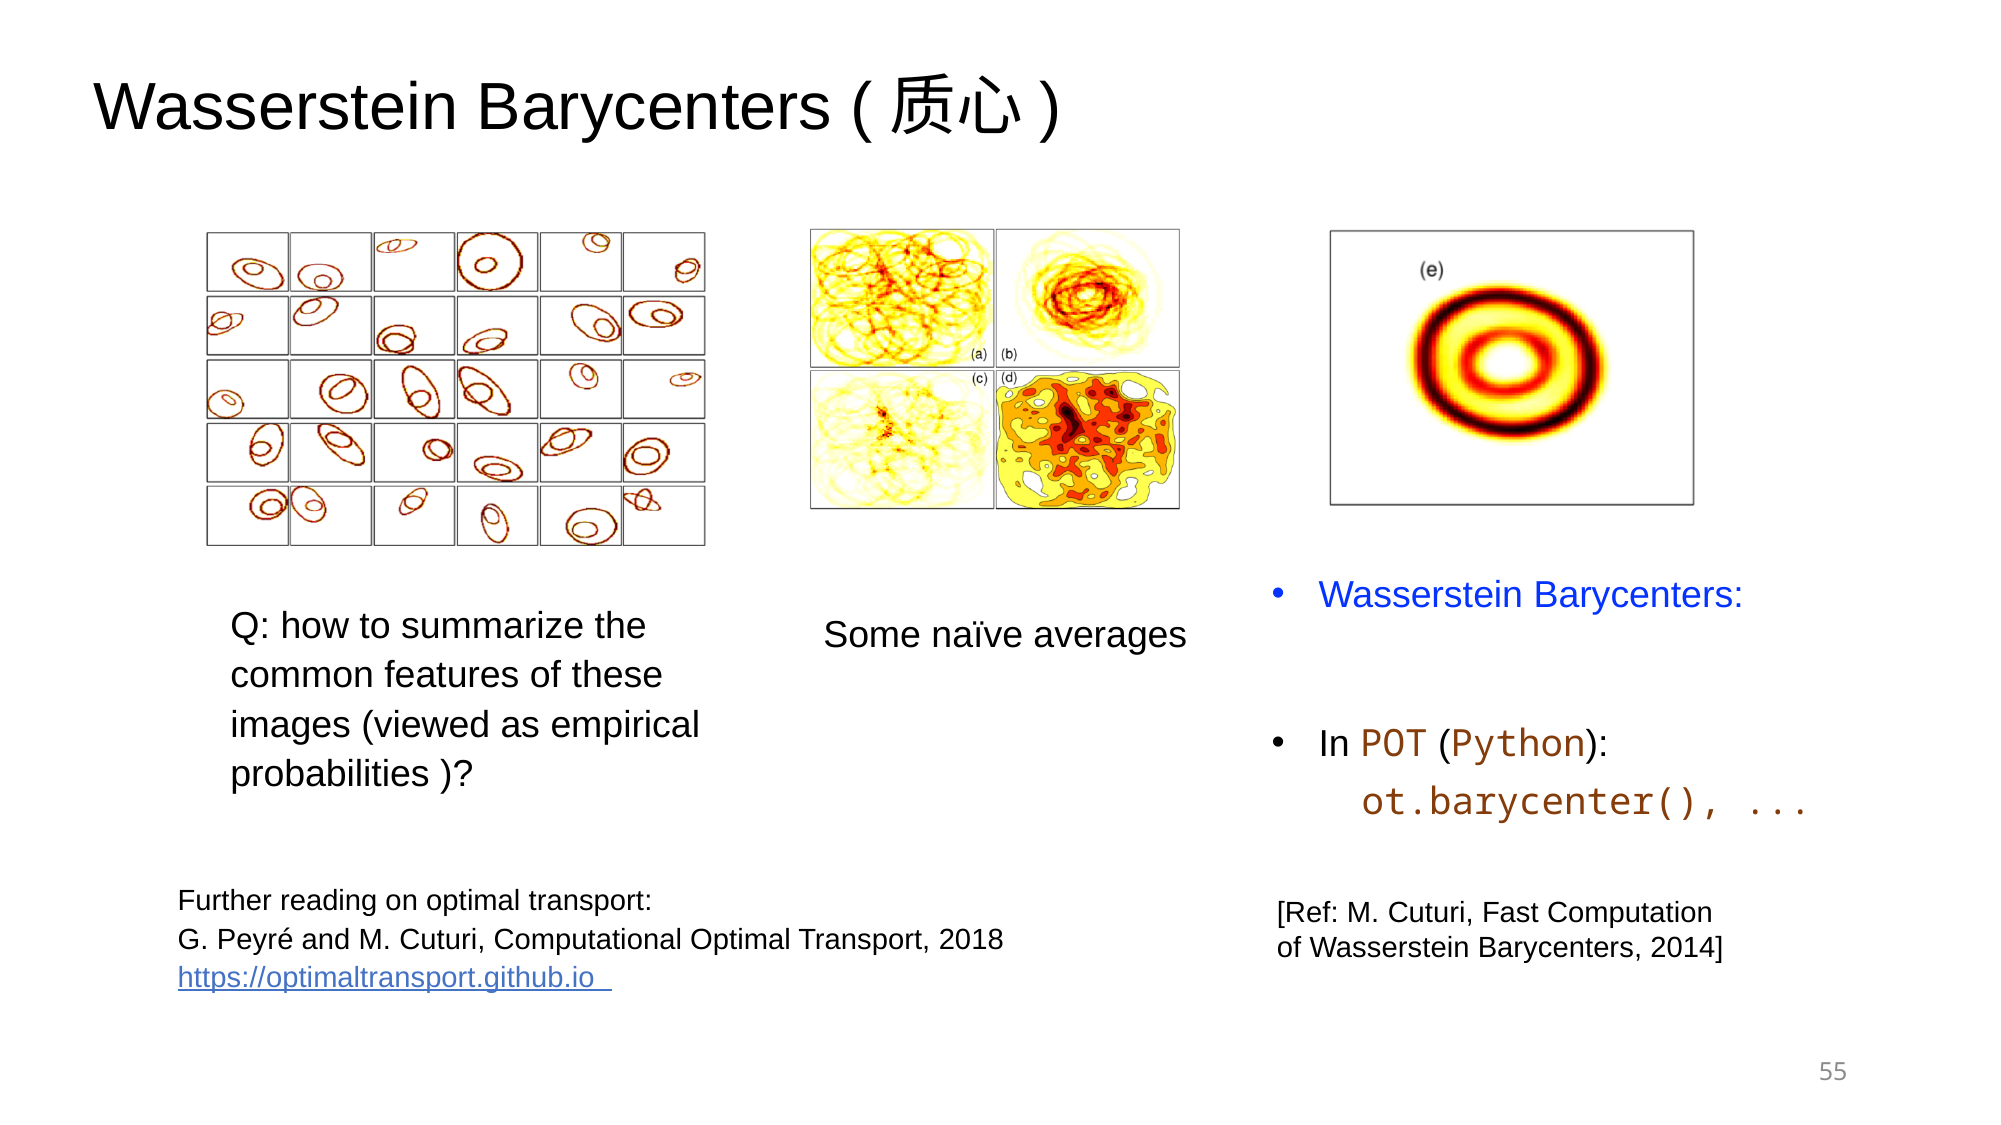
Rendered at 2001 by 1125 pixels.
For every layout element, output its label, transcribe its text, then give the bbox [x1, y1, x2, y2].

text_box Some naïve averages [808, 602, 1214, 663]
slide_number 55 [1412, 1042, 1863, 1103]
text_box Further reading on optimal transport: G. Peyré and M. Cuturi, Computational Optimal Transport, 2018 https://optimaltransport.github.io [162, 870, 1175, 1001]
text_box Wasserstein Barycenters (质心) [79, 43, 1884, 173]
text_box [Ref: M. Cuturi, Fast Computation of Wasserstein Barycenters, 2014] [1262, 885, 1746, 971]
picture [1327, 227, 1698, 510]
picture [205, 228, 708, 548]
picture [808, 227, 1182, 510]
